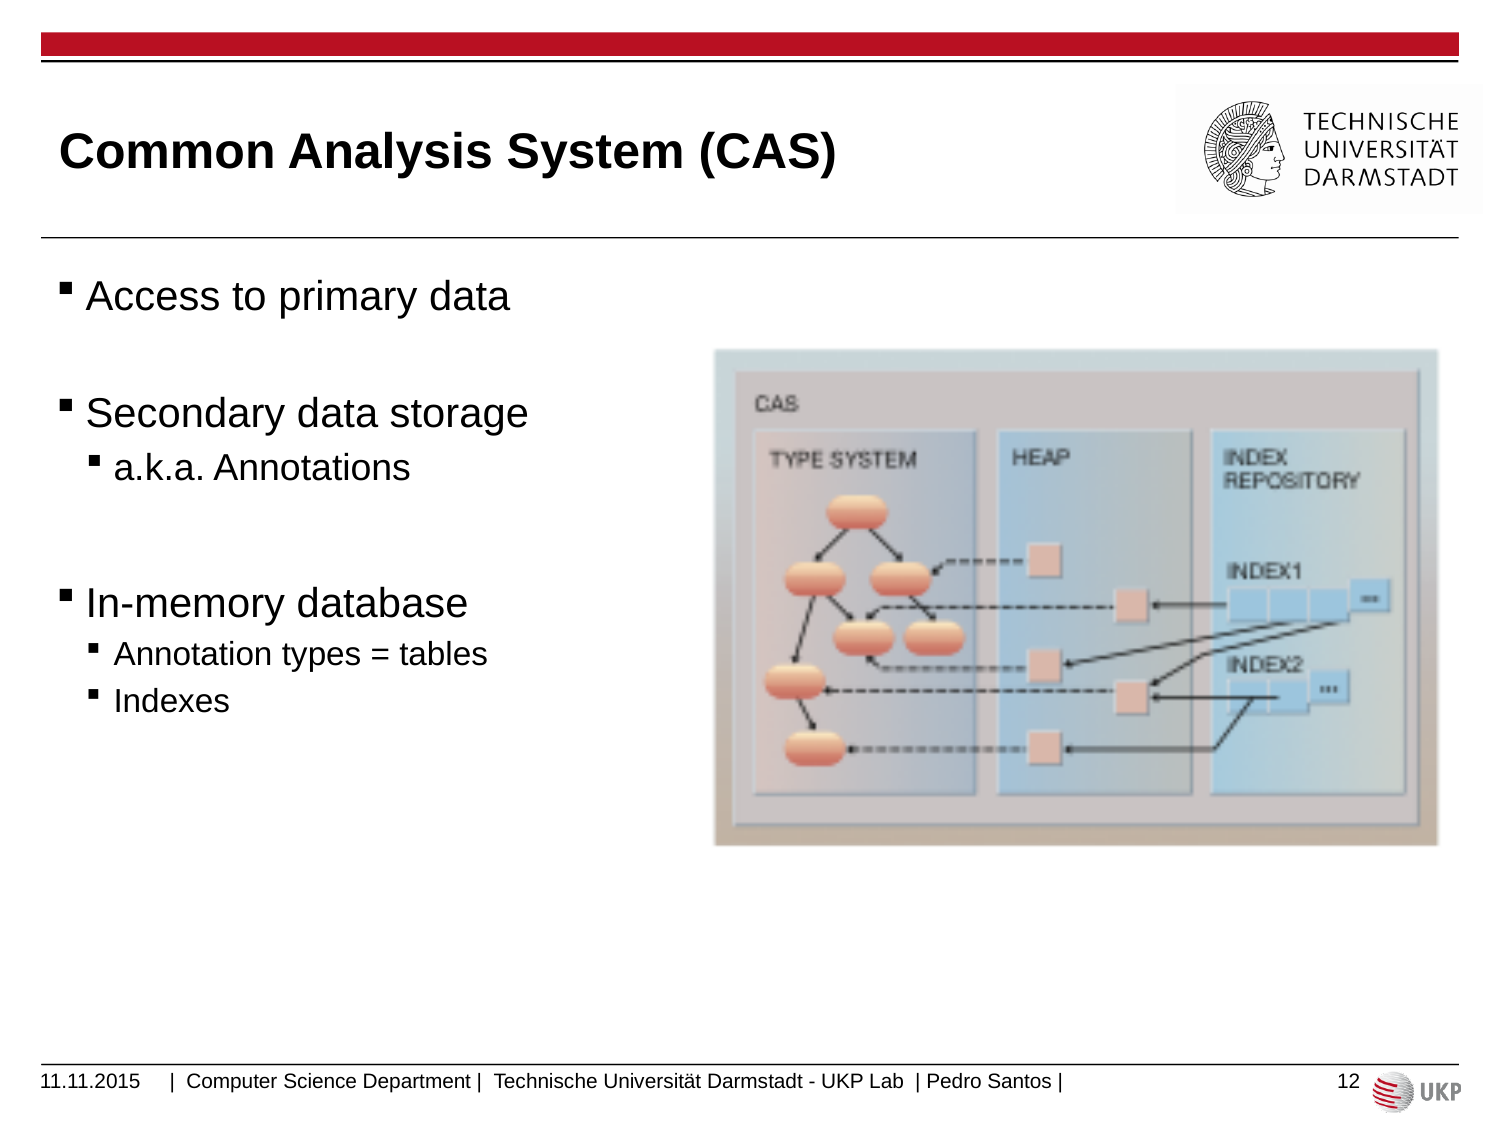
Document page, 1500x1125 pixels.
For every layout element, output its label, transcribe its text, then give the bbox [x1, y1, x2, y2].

picture [1188, 84, 1483, 214]
title Common Analysis System (CAS) [58, 79, 1188, 218]
footer | Computer Science Department | Technische Universität Darmstadt - UKP Lab | Pedro Santos | [200, 1067, 1025, 1106]
picture [1372, 1071, 1461, 1113]
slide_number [24, 1050, 200, 1110]
slide_number 12 [1025, 1050, 1375, 1110]
picture [622, 346, 1500, 851]
list Access to primary data Secondary data storage a.k.a. Annotations In-memory database Annotation types = tables Indexes [40, 260, 738, 1048]
